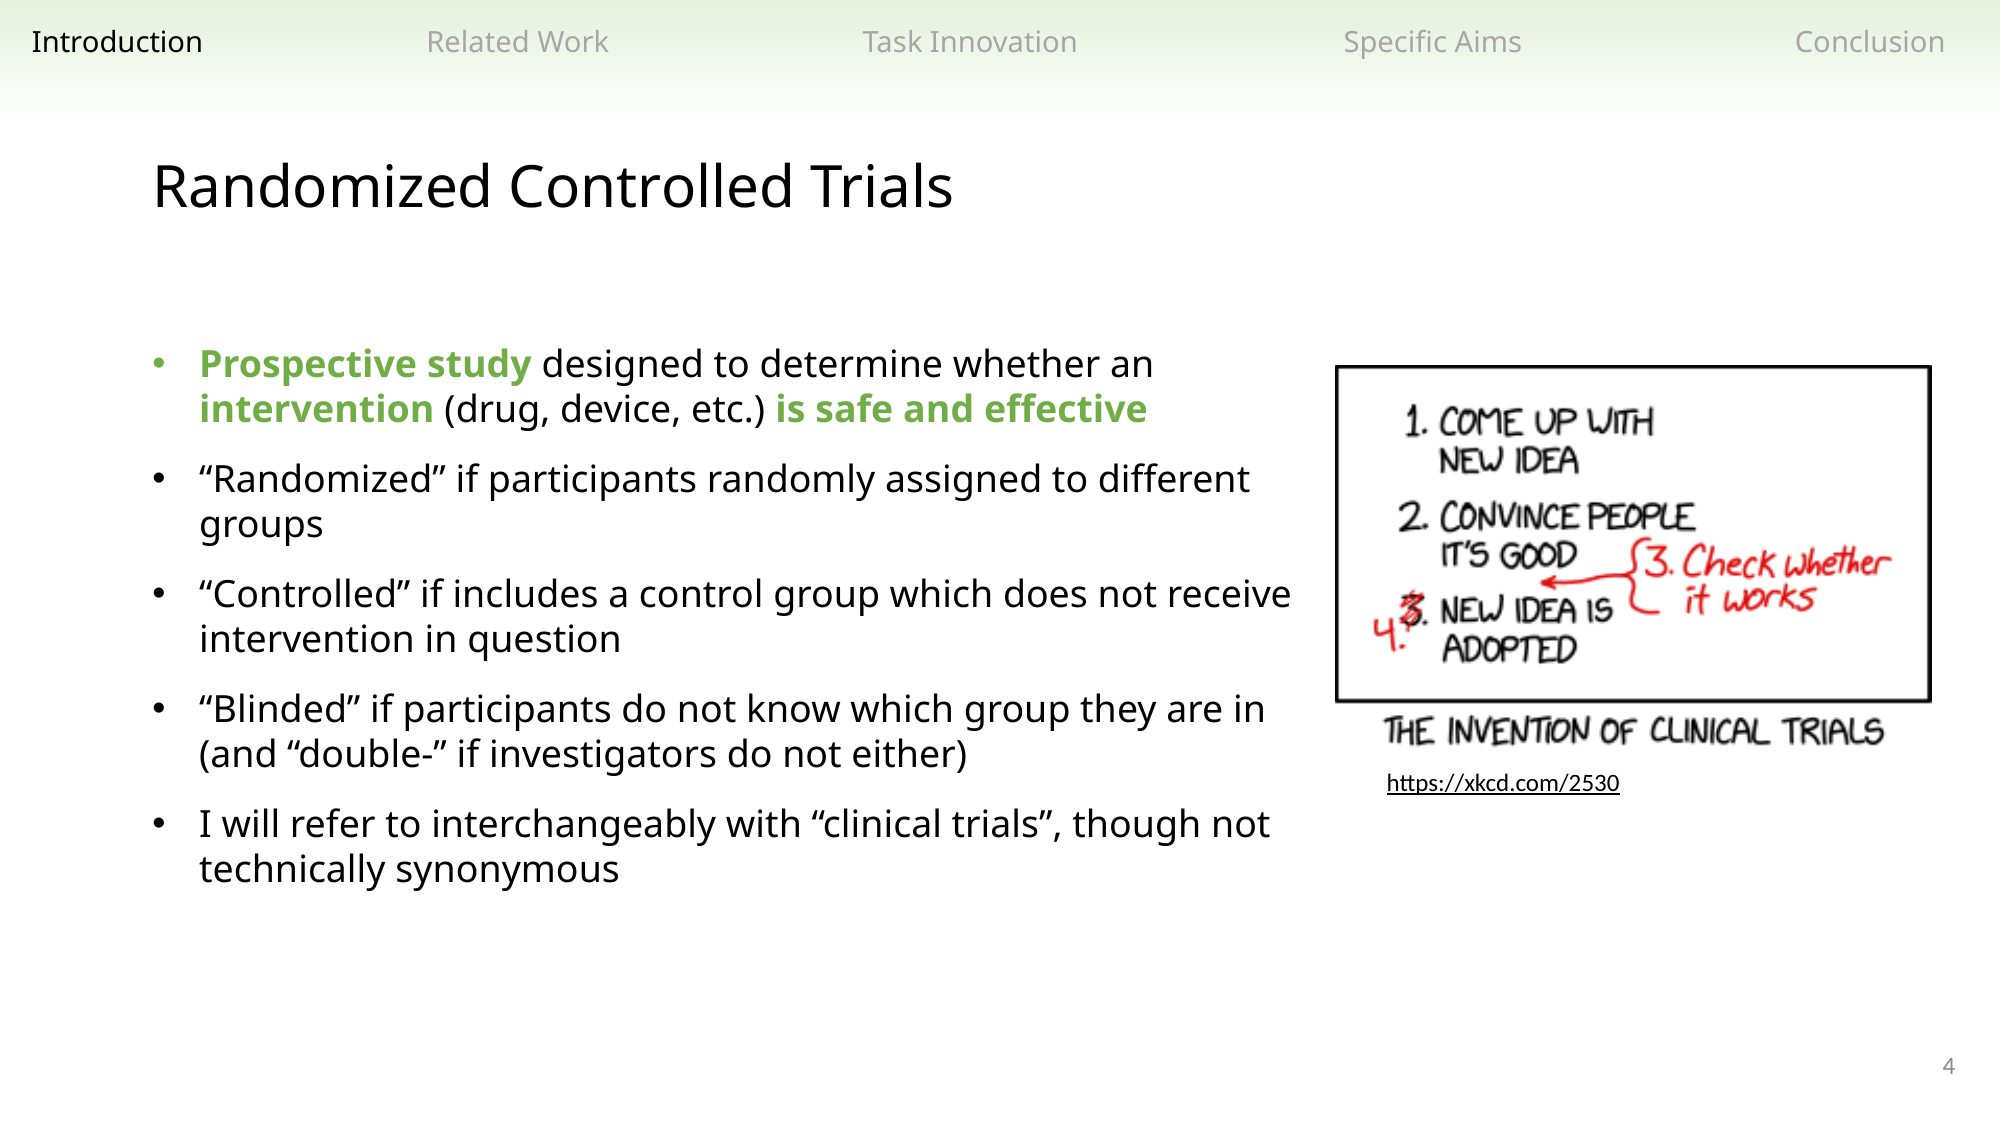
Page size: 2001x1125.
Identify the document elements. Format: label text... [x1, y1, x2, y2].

text_box https://xkcd.com/2530 [1371, 760, 1647, 805]
text_box Randomized Controlled Trials [137, 141, 1000, 227]
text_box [24, 15, 1958, 67]
text_box Prospective study designed to determine whether an intervention (drug, device, etc.) is safe and effective “Randomized” if participants randomly assigned to different groups “Controlled” if includes a control group which does not receive intervention in question “Blinded” if participants do not know which group they are in (and “double-” if investigators do not either) I will refer to interchangeably with “clinical trials”, though not technically synonymous [137, 332, 1310, 898]
picture [1335, 365, 1932, 760]
slide_number 4 [1520, 1035, 1971, 1096]
